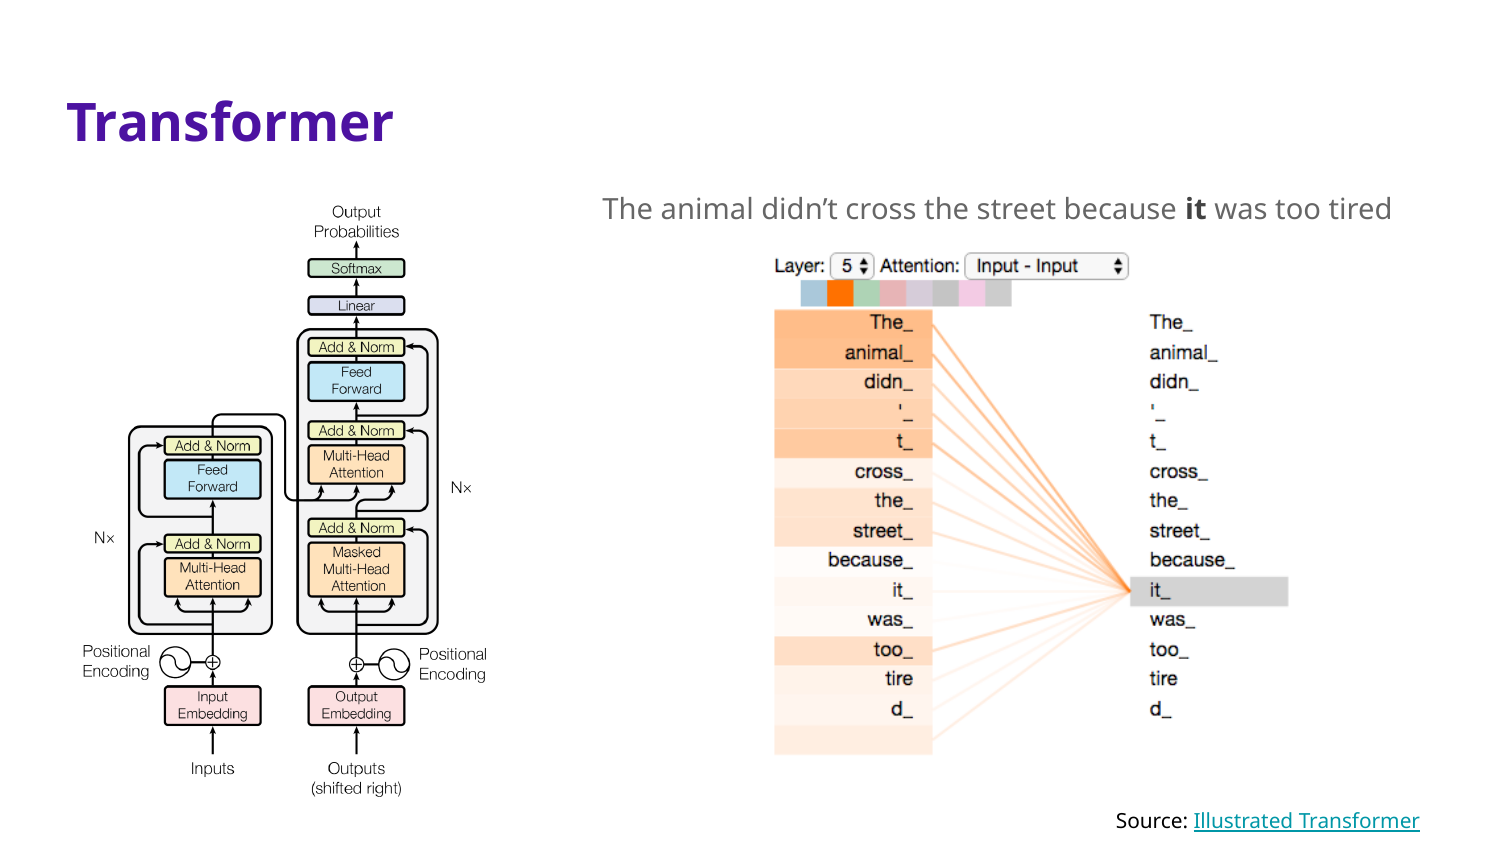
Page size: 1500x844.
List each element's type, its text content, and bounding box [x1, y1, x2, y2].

text_box The animal didn’t cross the street because it was too tired [587, 175, 1478, 241]
picture [75, 201, 504, 799]
text_box Source: Illustrated Transformer [1100, 788, 1500, 844]
picture [738, 238, 1315, 783]
title Transformer [51, 72, 1449, 167]
